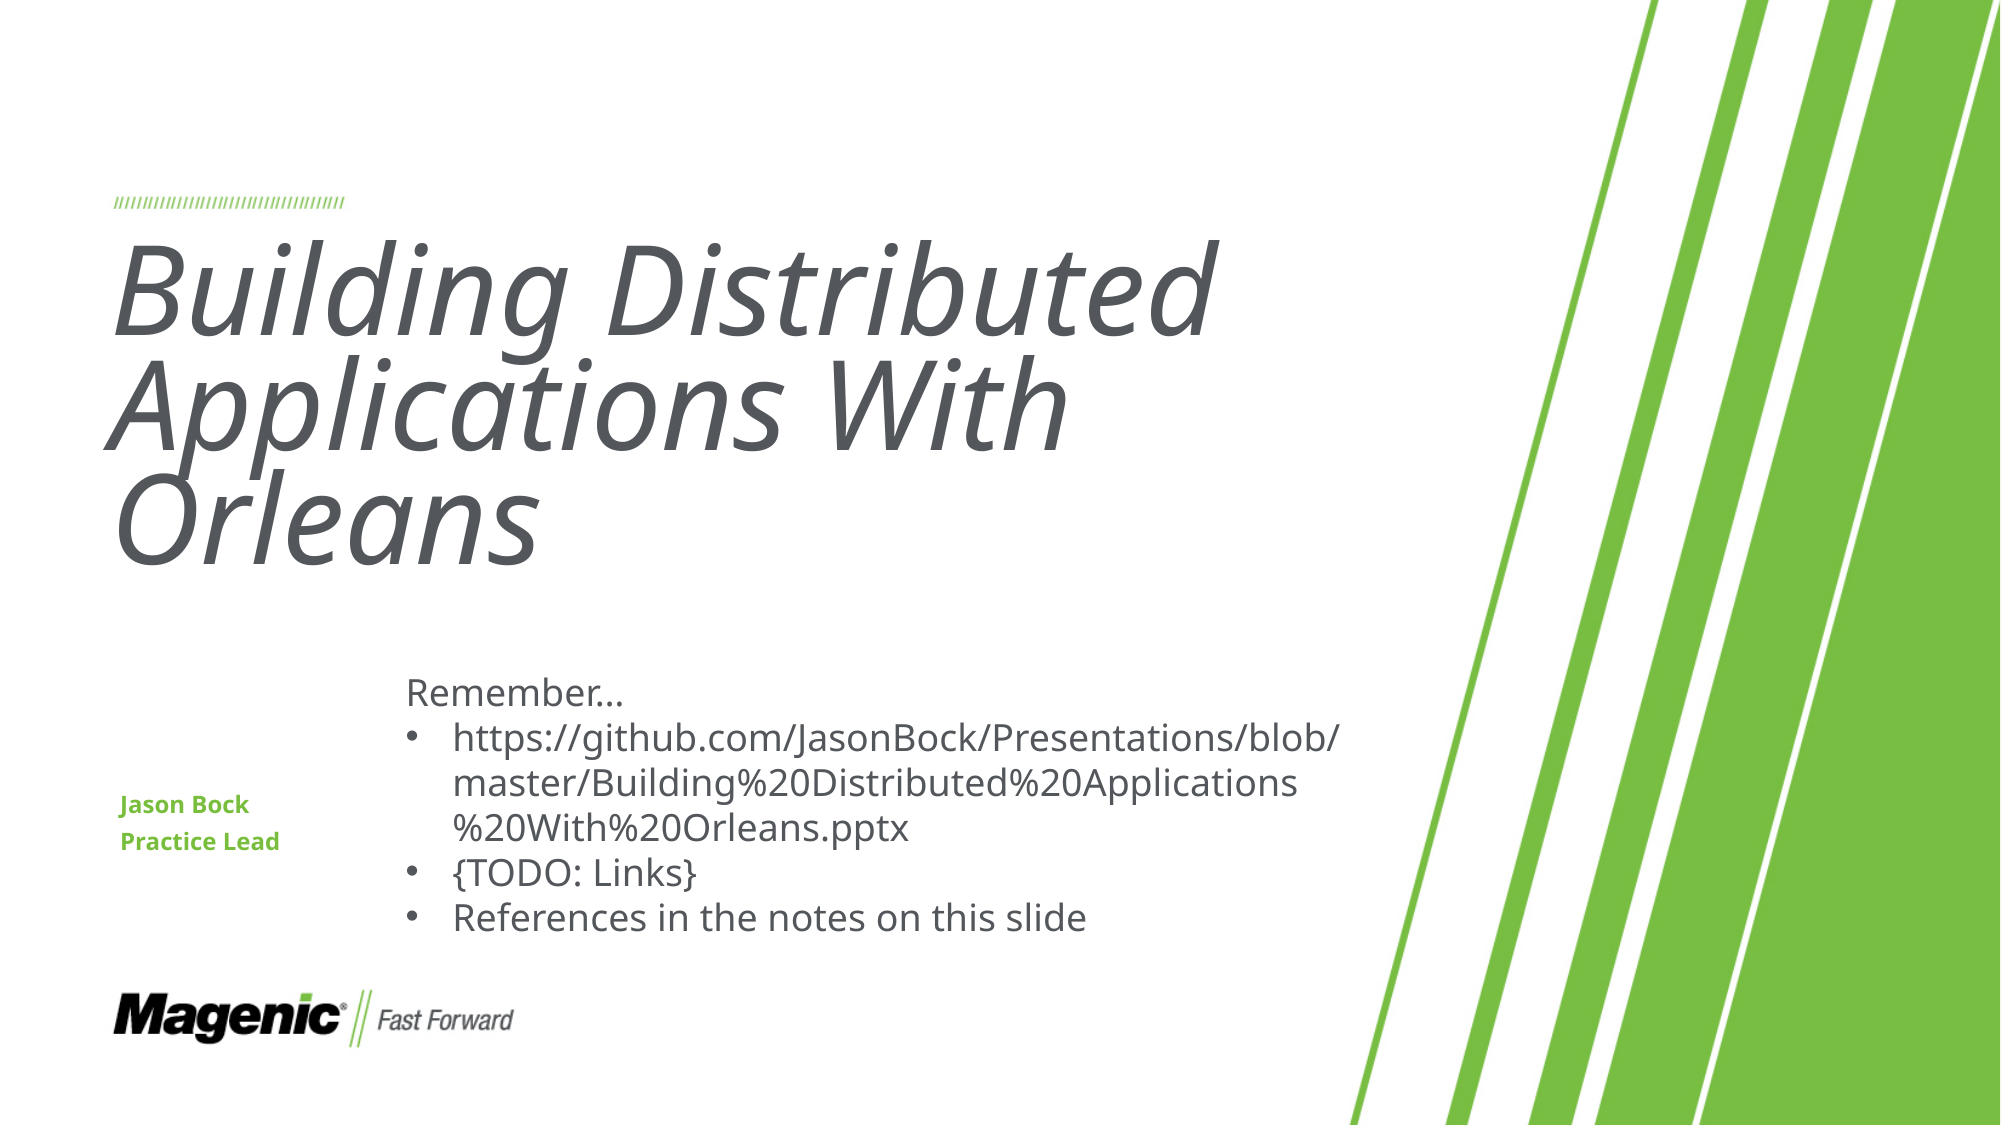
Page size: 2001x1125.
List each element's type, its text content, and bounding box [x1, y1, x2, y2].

list Jason Bock Practice Lead [105, 645, 390, 991]
picture [0, 0, 2001, 1125]
title Building Distributed Applications With Orleans [95, 238, 1281, 544]
text_box Remember… https://github.com/JasonBock/Presentations/blob/master/Building%20Distributed%20Applications%20With%20Orleans.pptx {TODO: Links} References in the notes on this slide [390, 596, 1441, 1011]
